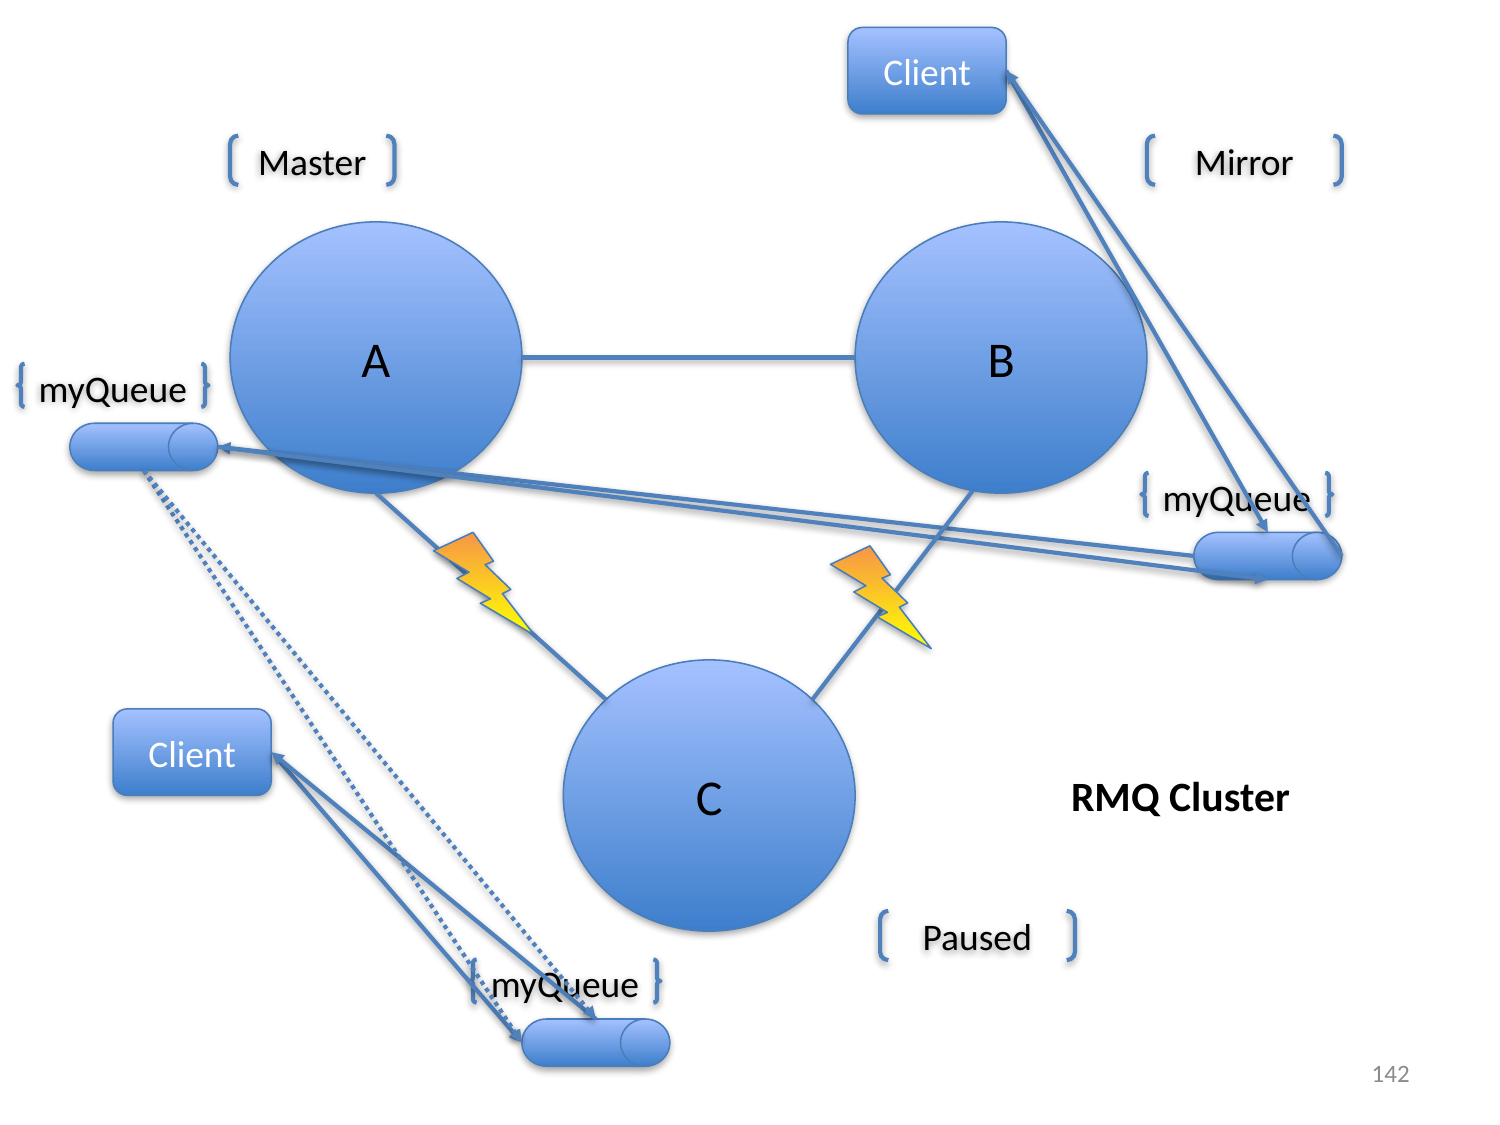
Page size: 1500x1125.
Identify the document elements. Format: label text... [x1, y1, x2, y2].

text_box myQueue [15, 361, 211, 409]
text_box [522, 1018, 671, 1068]
text_box A [229, 221, 523, 444]
text_box B [854, 221, 999, 444]
text_box Client [847, 26, 1007, 115]
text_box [168, 446, 1269, 580]
text_box myQueue [602, 957, 663, 1005]
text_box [600, 588, 607, 700]
text_box Paused [878, 908, 1078, 963]
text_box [143, 1027, 523, 1043]
text_box [1272, 565, 1341, 581]
text_box [69, 422, 219, 472]
text_box RMQ Cluster [1019, 762, 1342, 828]
text_box Client [112, 708, 137, 797]
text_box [1005, 70, 1342, 557]
text_box Master [227, 133, 397, 187]
text_box C [600, 659, 856, 932]
slide_number 142 [1074, 1042, 1425, 1103]
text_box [812, 490, 974, 700]
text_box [143, 470, 597, 1020]
